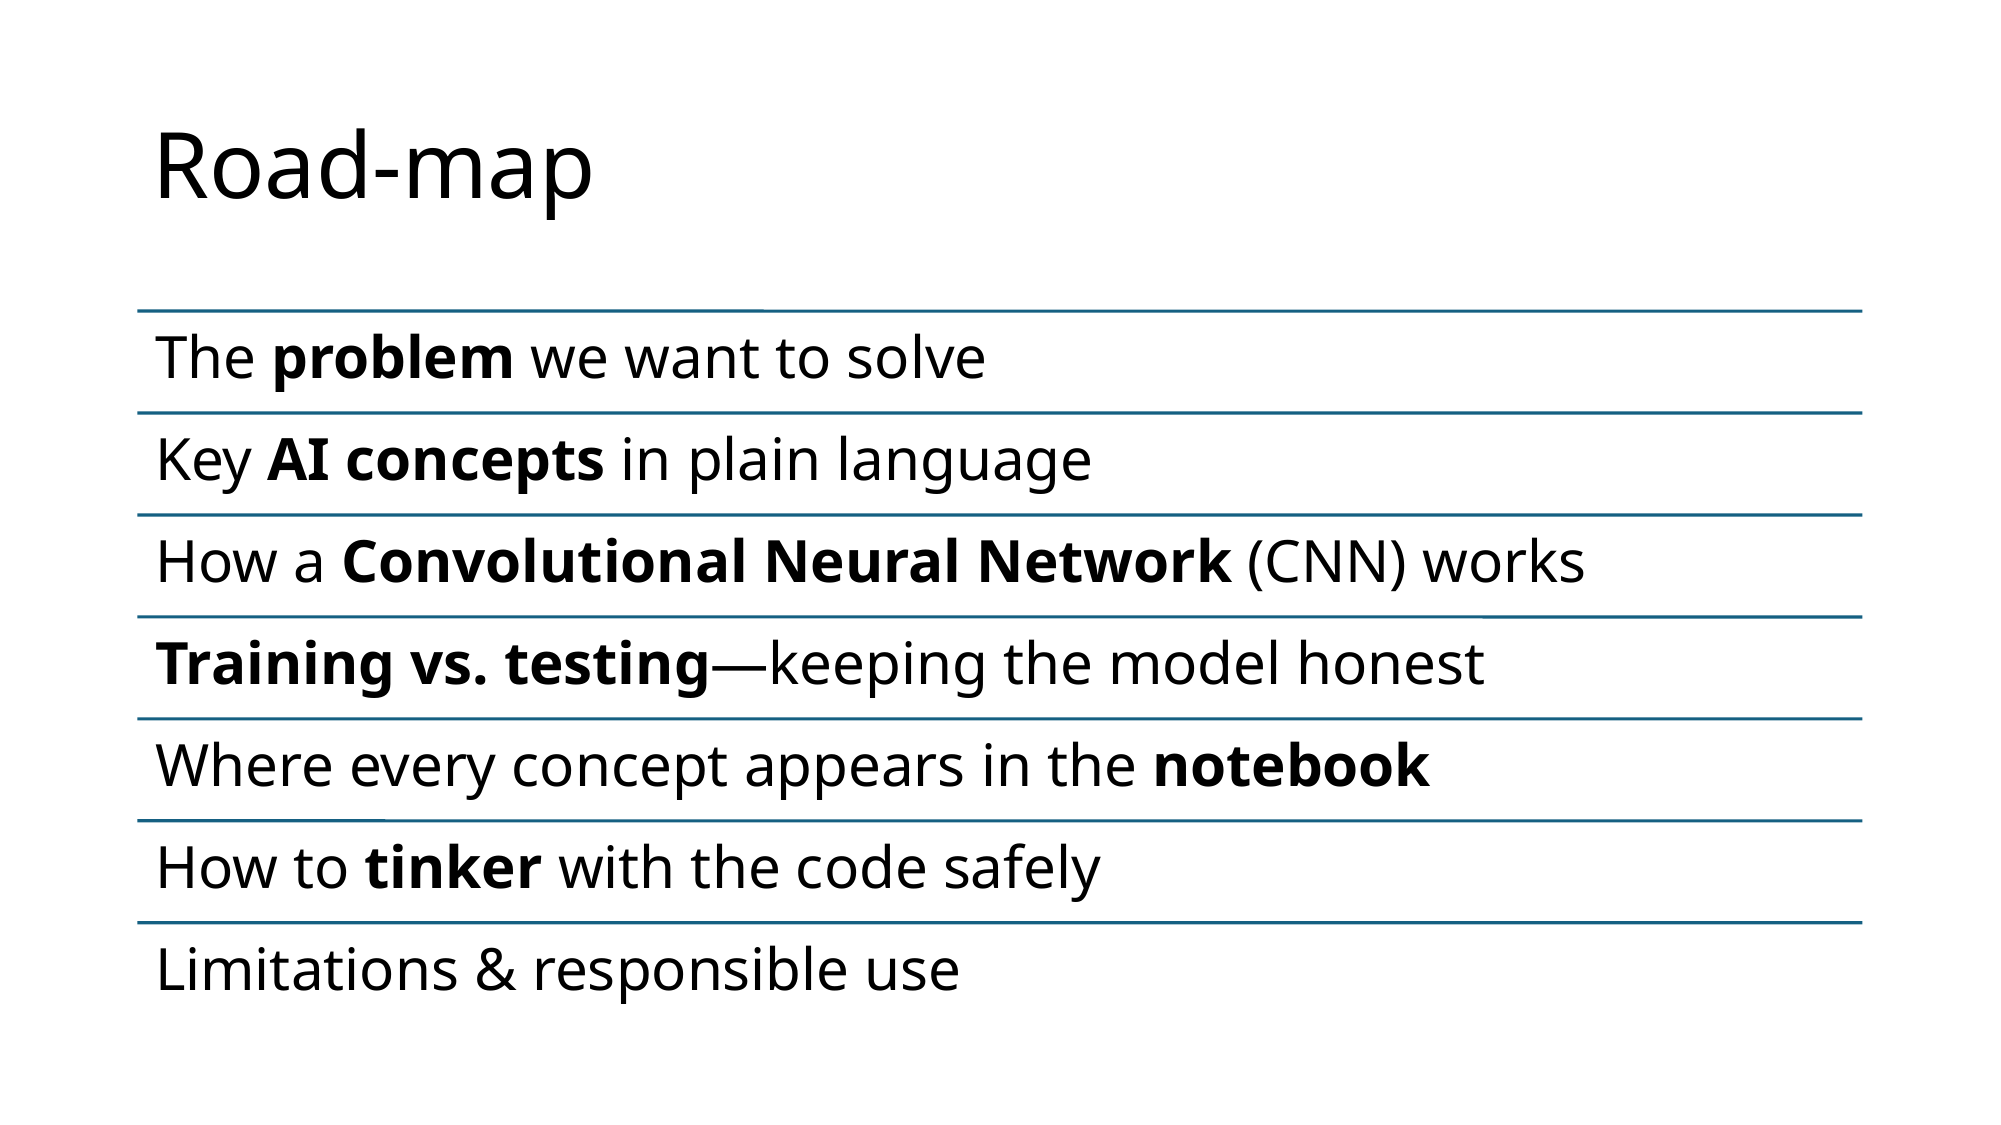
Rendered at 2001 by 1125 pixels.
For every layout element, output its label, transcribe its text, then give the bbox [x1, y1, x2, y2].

title Road-map [137, 59, 1863, 278]
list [136, 310, 1863, 1026]
